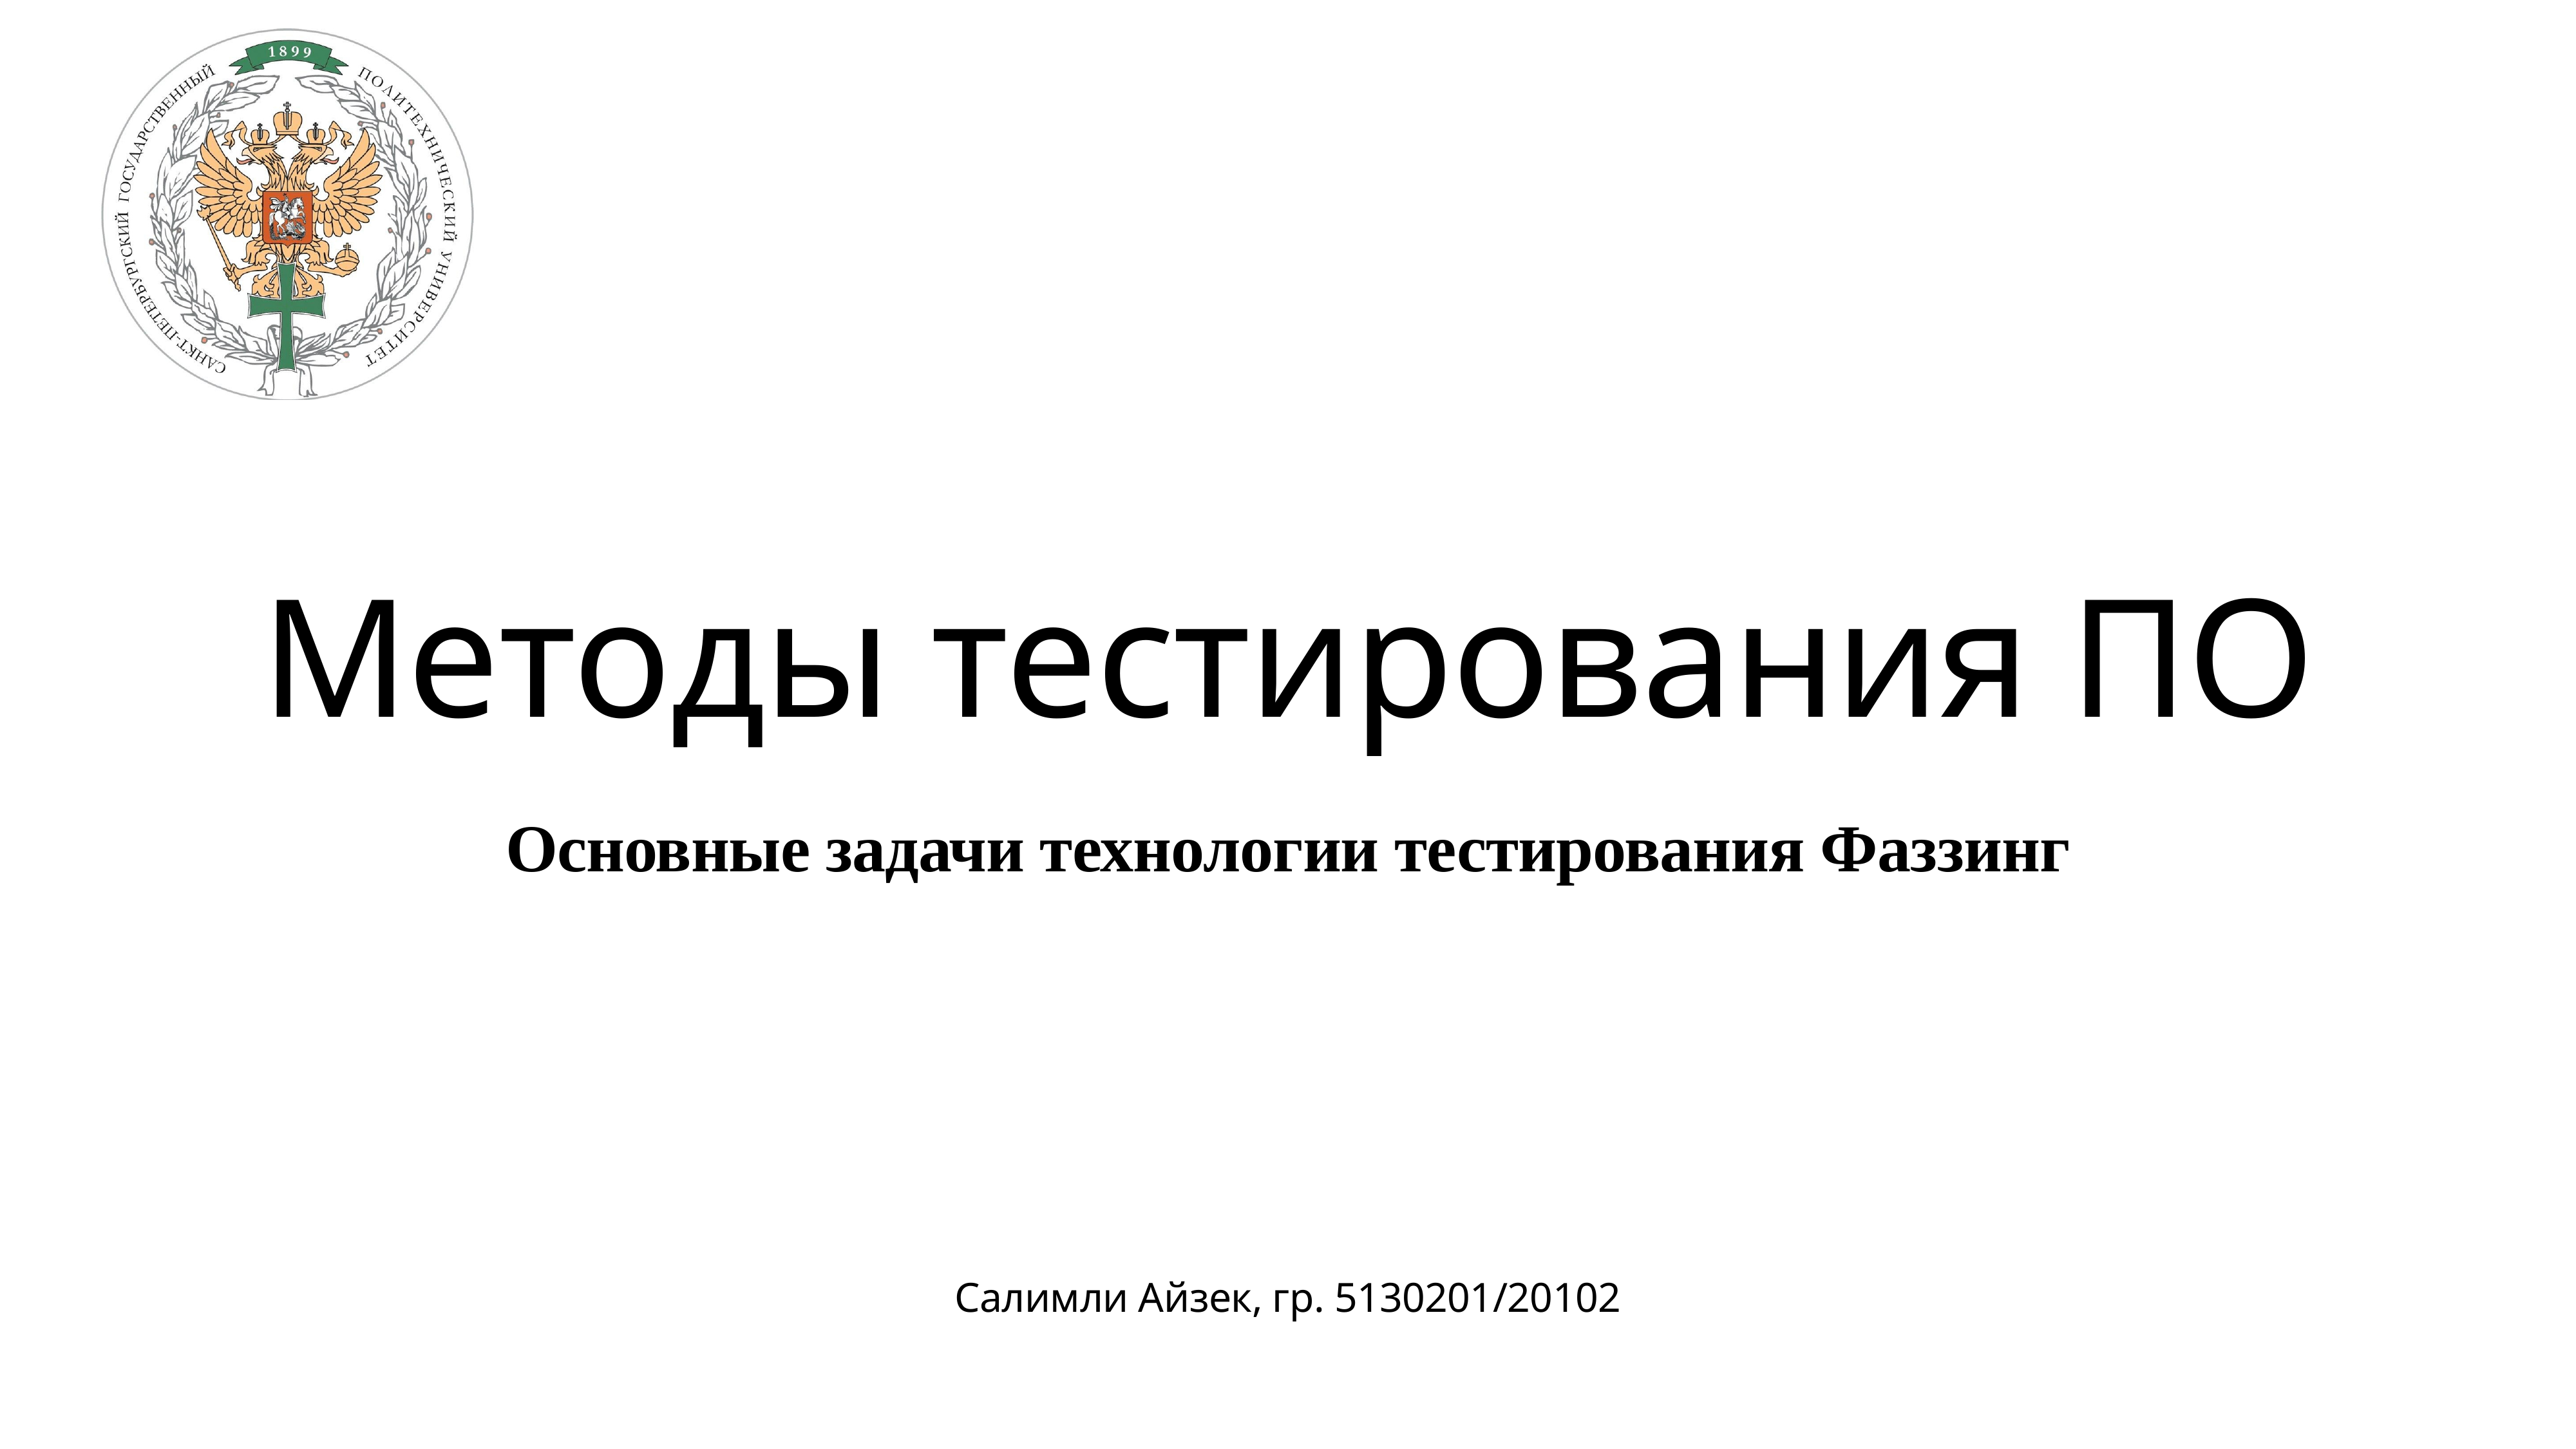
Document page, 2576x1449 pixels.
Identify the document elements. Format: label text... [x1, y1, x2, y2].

picture [36, 28, 531, 400]
subtitle Основные задачи технологии тестирования Фаззинг [128, 799, 2448, 1038]
list Салимли Айзек, гр. 5130201/20102 [128, 1265, 2448, 1331]
title Методы тестирования ПО [128, 303, 2448, 755]
